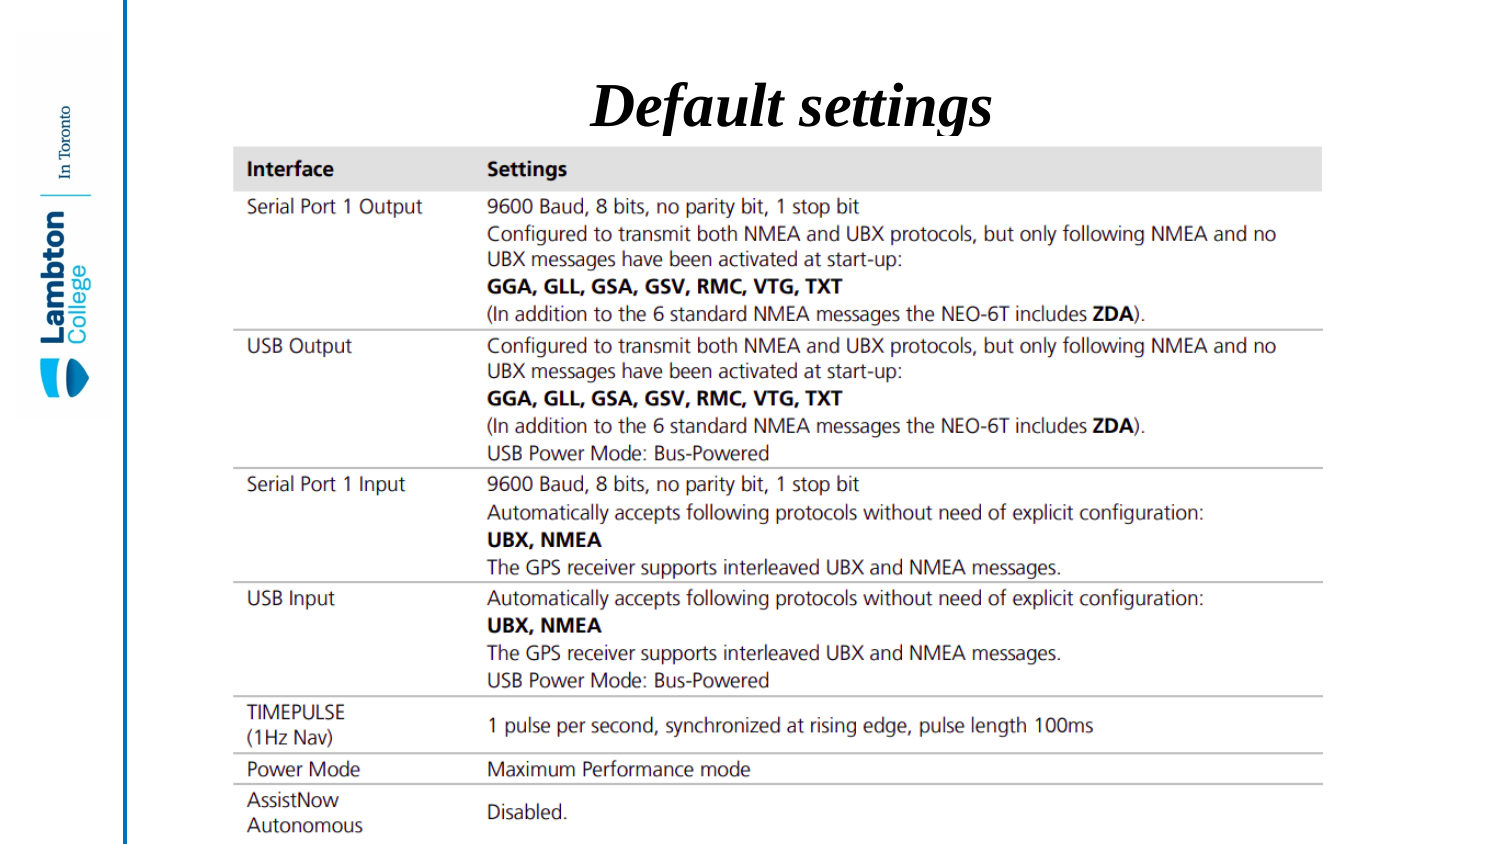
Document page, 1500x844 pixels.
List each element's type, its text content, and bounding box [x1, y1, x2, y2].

picture [224, 136, 1343, 837]
title Default settings [192, 38, 1392, 165]
picture [18, 33, 113, 422]
